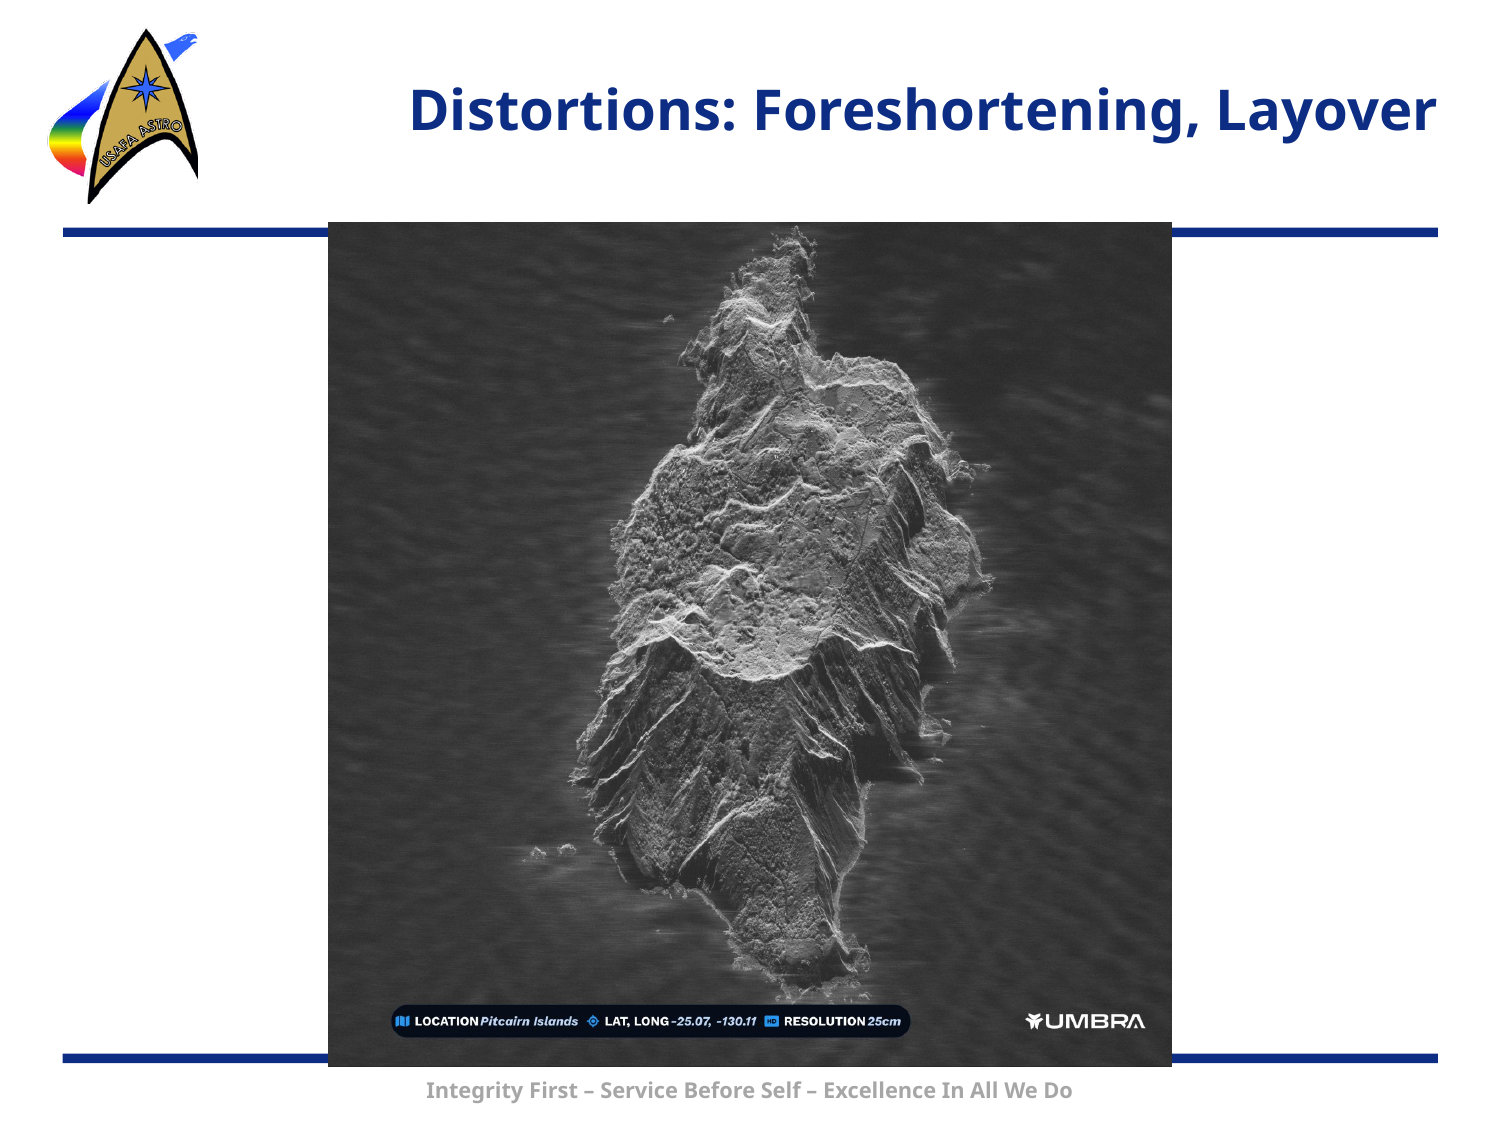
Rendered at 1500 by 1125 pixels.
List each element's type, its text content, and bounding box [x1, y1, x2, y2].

picture [327, 222, 1173, 1067]
picture [37, 7, 224, 218]
text_box Distortions: Foreshortening, Layover [159, 66, 1454, 181]
